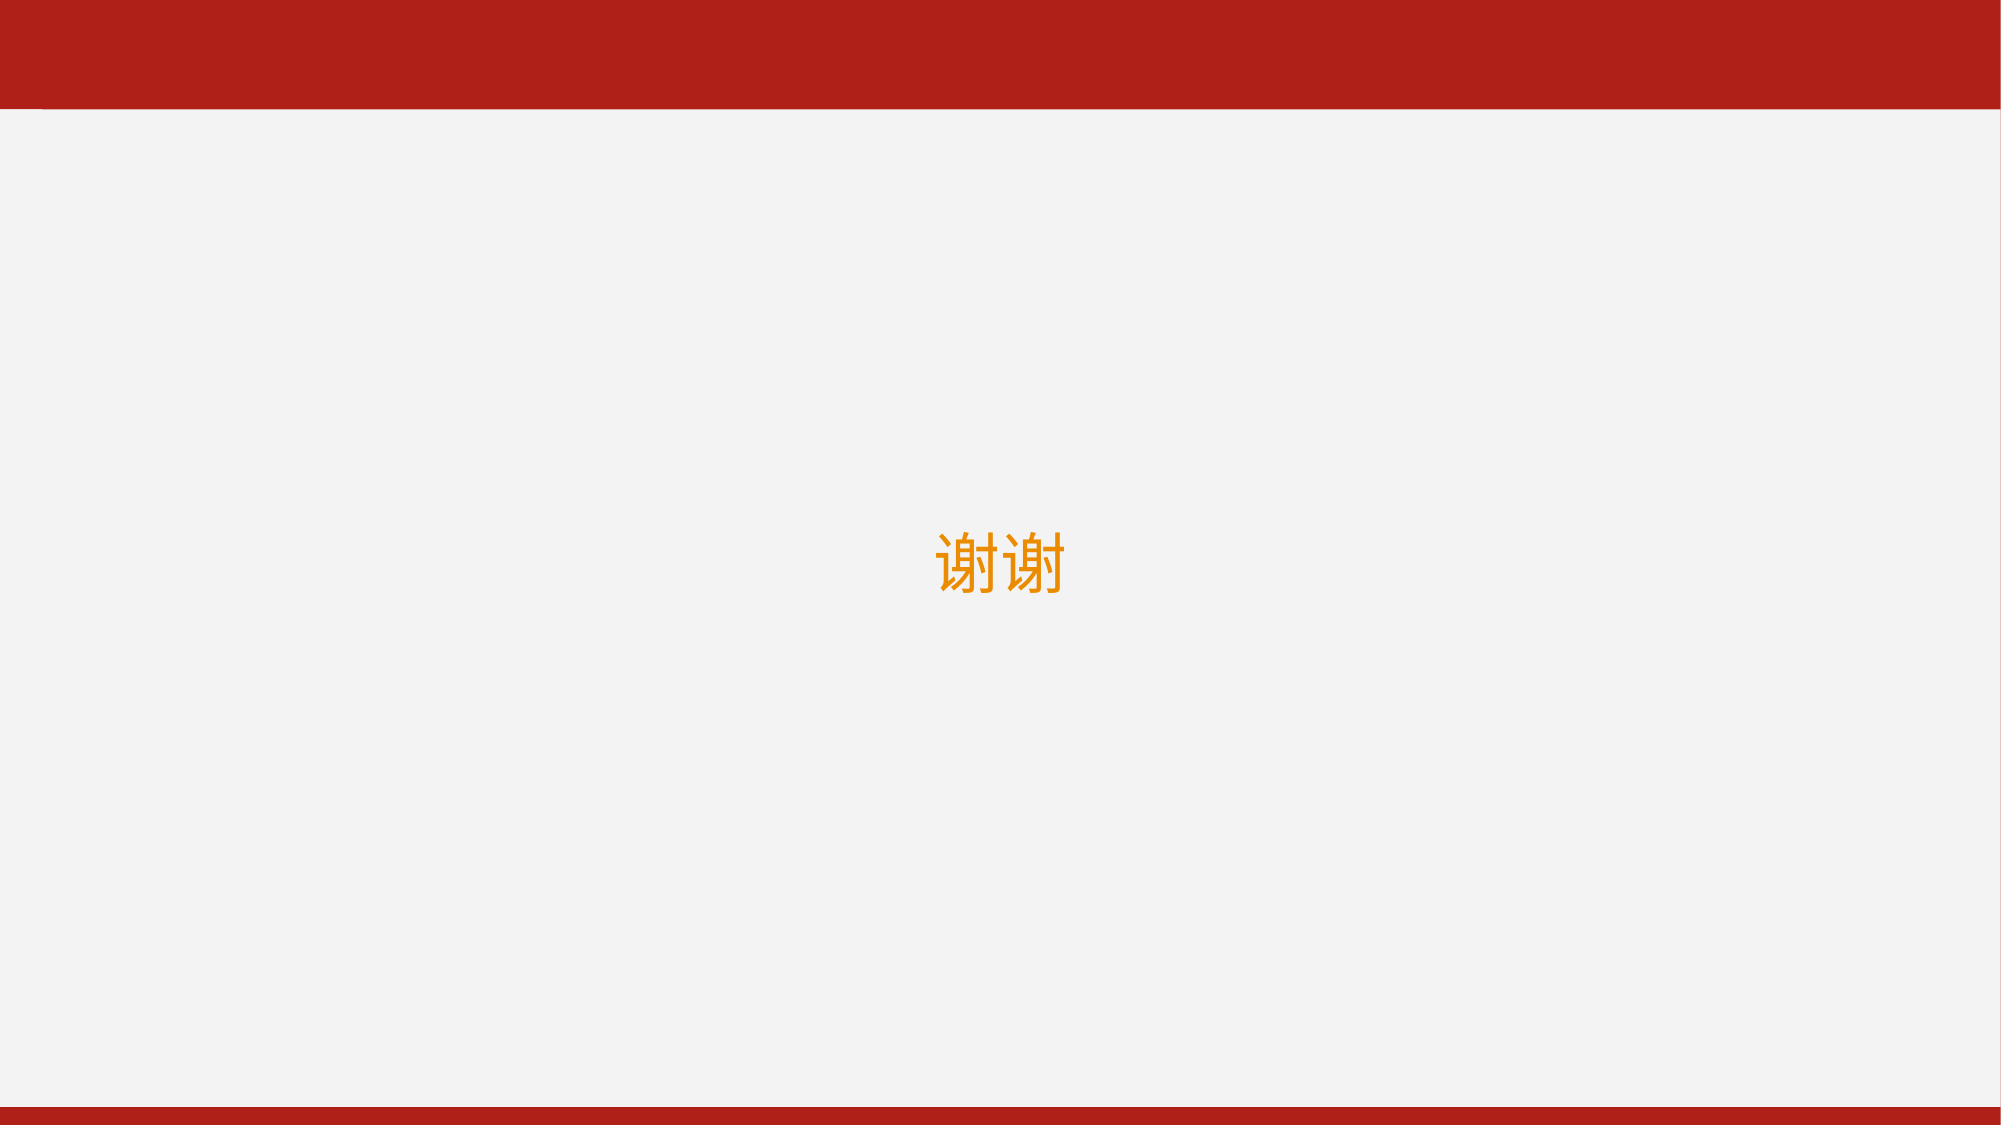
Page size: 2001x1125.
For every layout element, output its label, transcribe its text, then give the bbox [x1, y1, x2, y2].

text_box [0, 109, 2001, 1107]
text_box 谢谢 [918, 514, 1083, 610]
